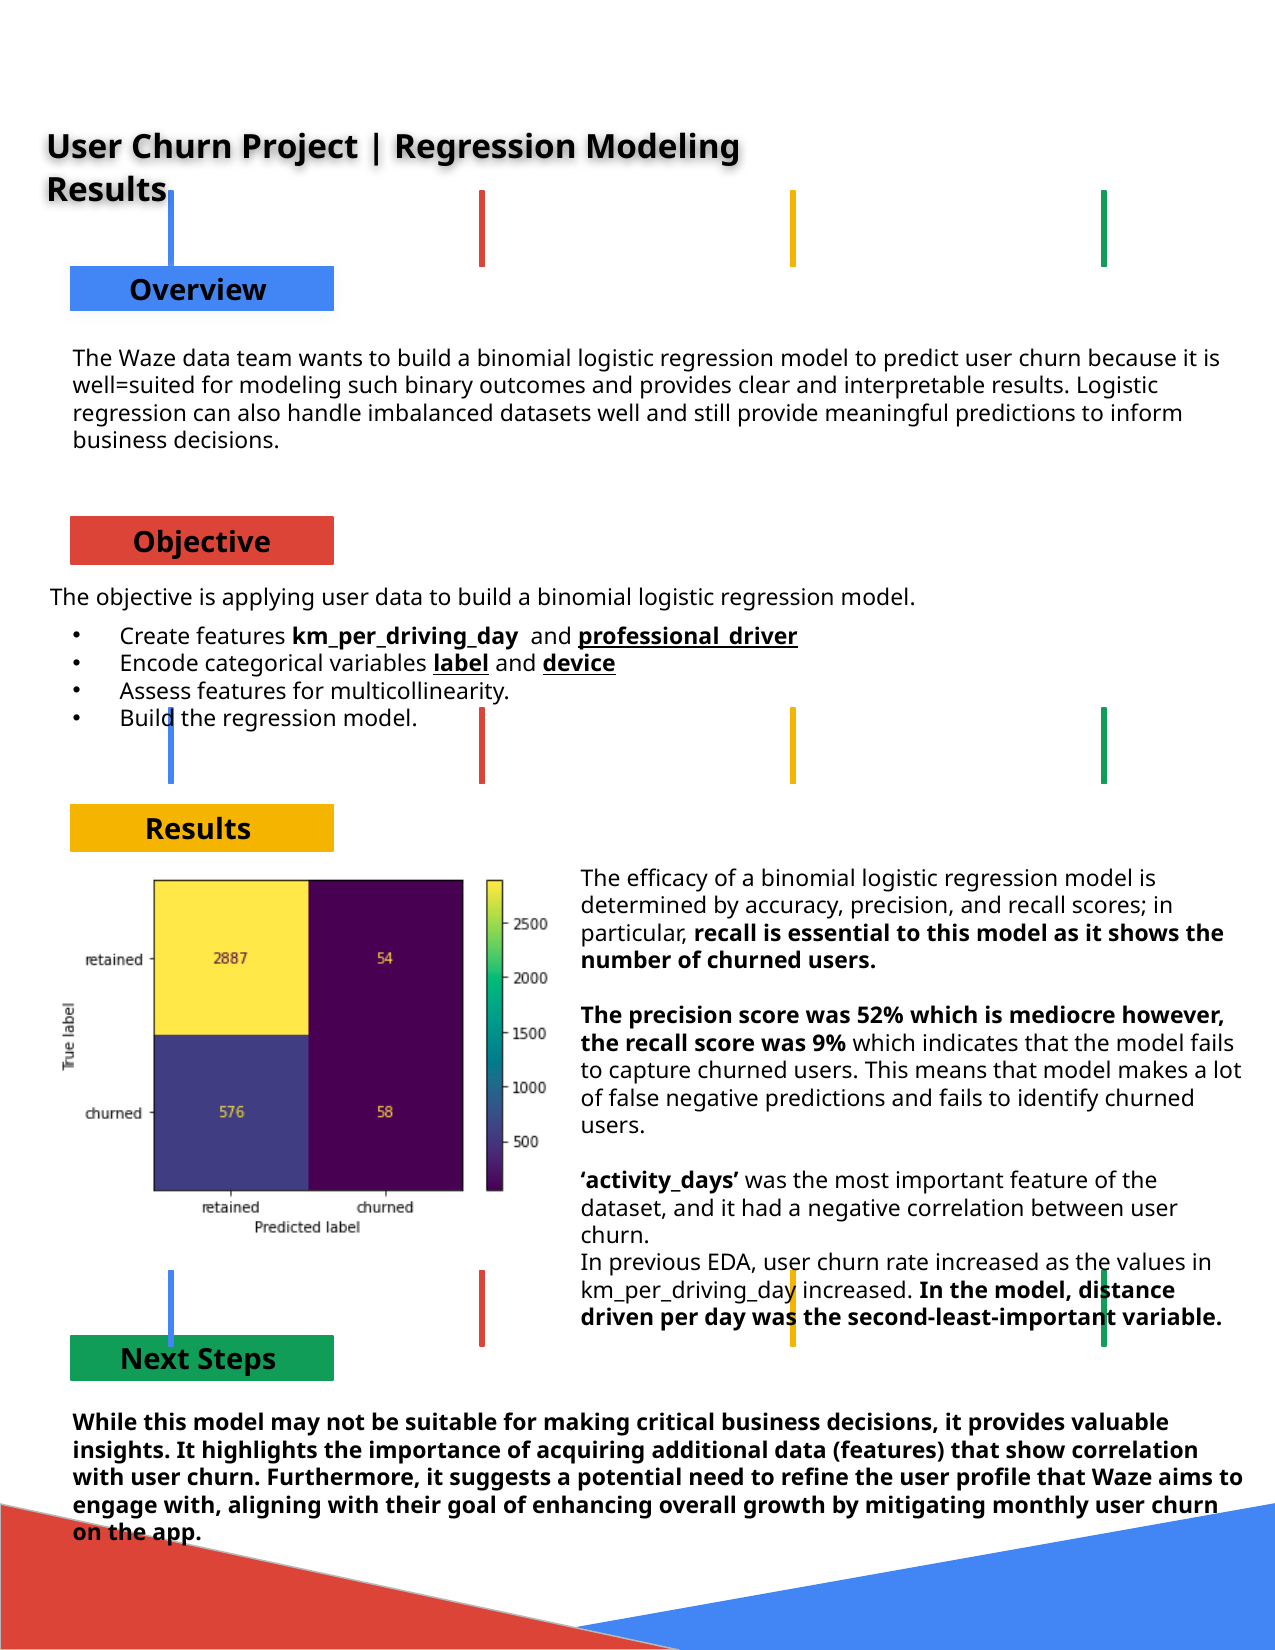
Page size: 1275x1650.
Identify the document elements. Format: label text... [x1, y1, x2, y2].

text_box User Churn Project | Regression Modeling Results [30, 109, 883, 236]
text_box The efficacy of a binomial logistic regression model is determined by accuracy, precision, and recall scores; in particular, recall is essential to this model as it shows the number of churned users. The precision score was 52% which is mediocre however, the recall score was 9% which indicates that the model fails to capture churned users. This means that model makes a lot of false negative predictions and fails to identify churned users. ‘activity_days’ was the most important feature of the dataset, and it had a negative correlation between user churn. In previous EDA, user churn rate increased as the values in km_per_driving_day increased. In the model, distance driven per day was the second-least-important variable. [565, 856, 1263, 1400]
text_box Create features km_per_driving_day and professional_driver Encode categorical variables label and device Assess features for multicollinearity. Build the regression model. [57, 613, 1225, 739]
text_box While this model may not be suitable for making critical business decisions, it provides valuable insights. It highlights the importance of acquiring additional data (features) that show correlation with user churn. Furthermore, it suggests a potential need to refine the user profile that Waze aims to engage with, aligning with their goal of enhancing overall growth by mitigating monthly user churn on the app. [57, 1400, 1263, 1553]
text_box The Waze data team wants to build a binomial logistic regression model to predict user churn because it is well=suited for modeling such binary outcomes and provides clear and interpretable results. Logistic regression can also handle imbalanced datasets well and still provide meaningful predictions to inform business decisions. [57, 335, 1263, 461]
text_box The objective is applying user data to build a binomial logistic regression model. [35, 575, 932, 618]
picture [57, 869, 567, 1247]
